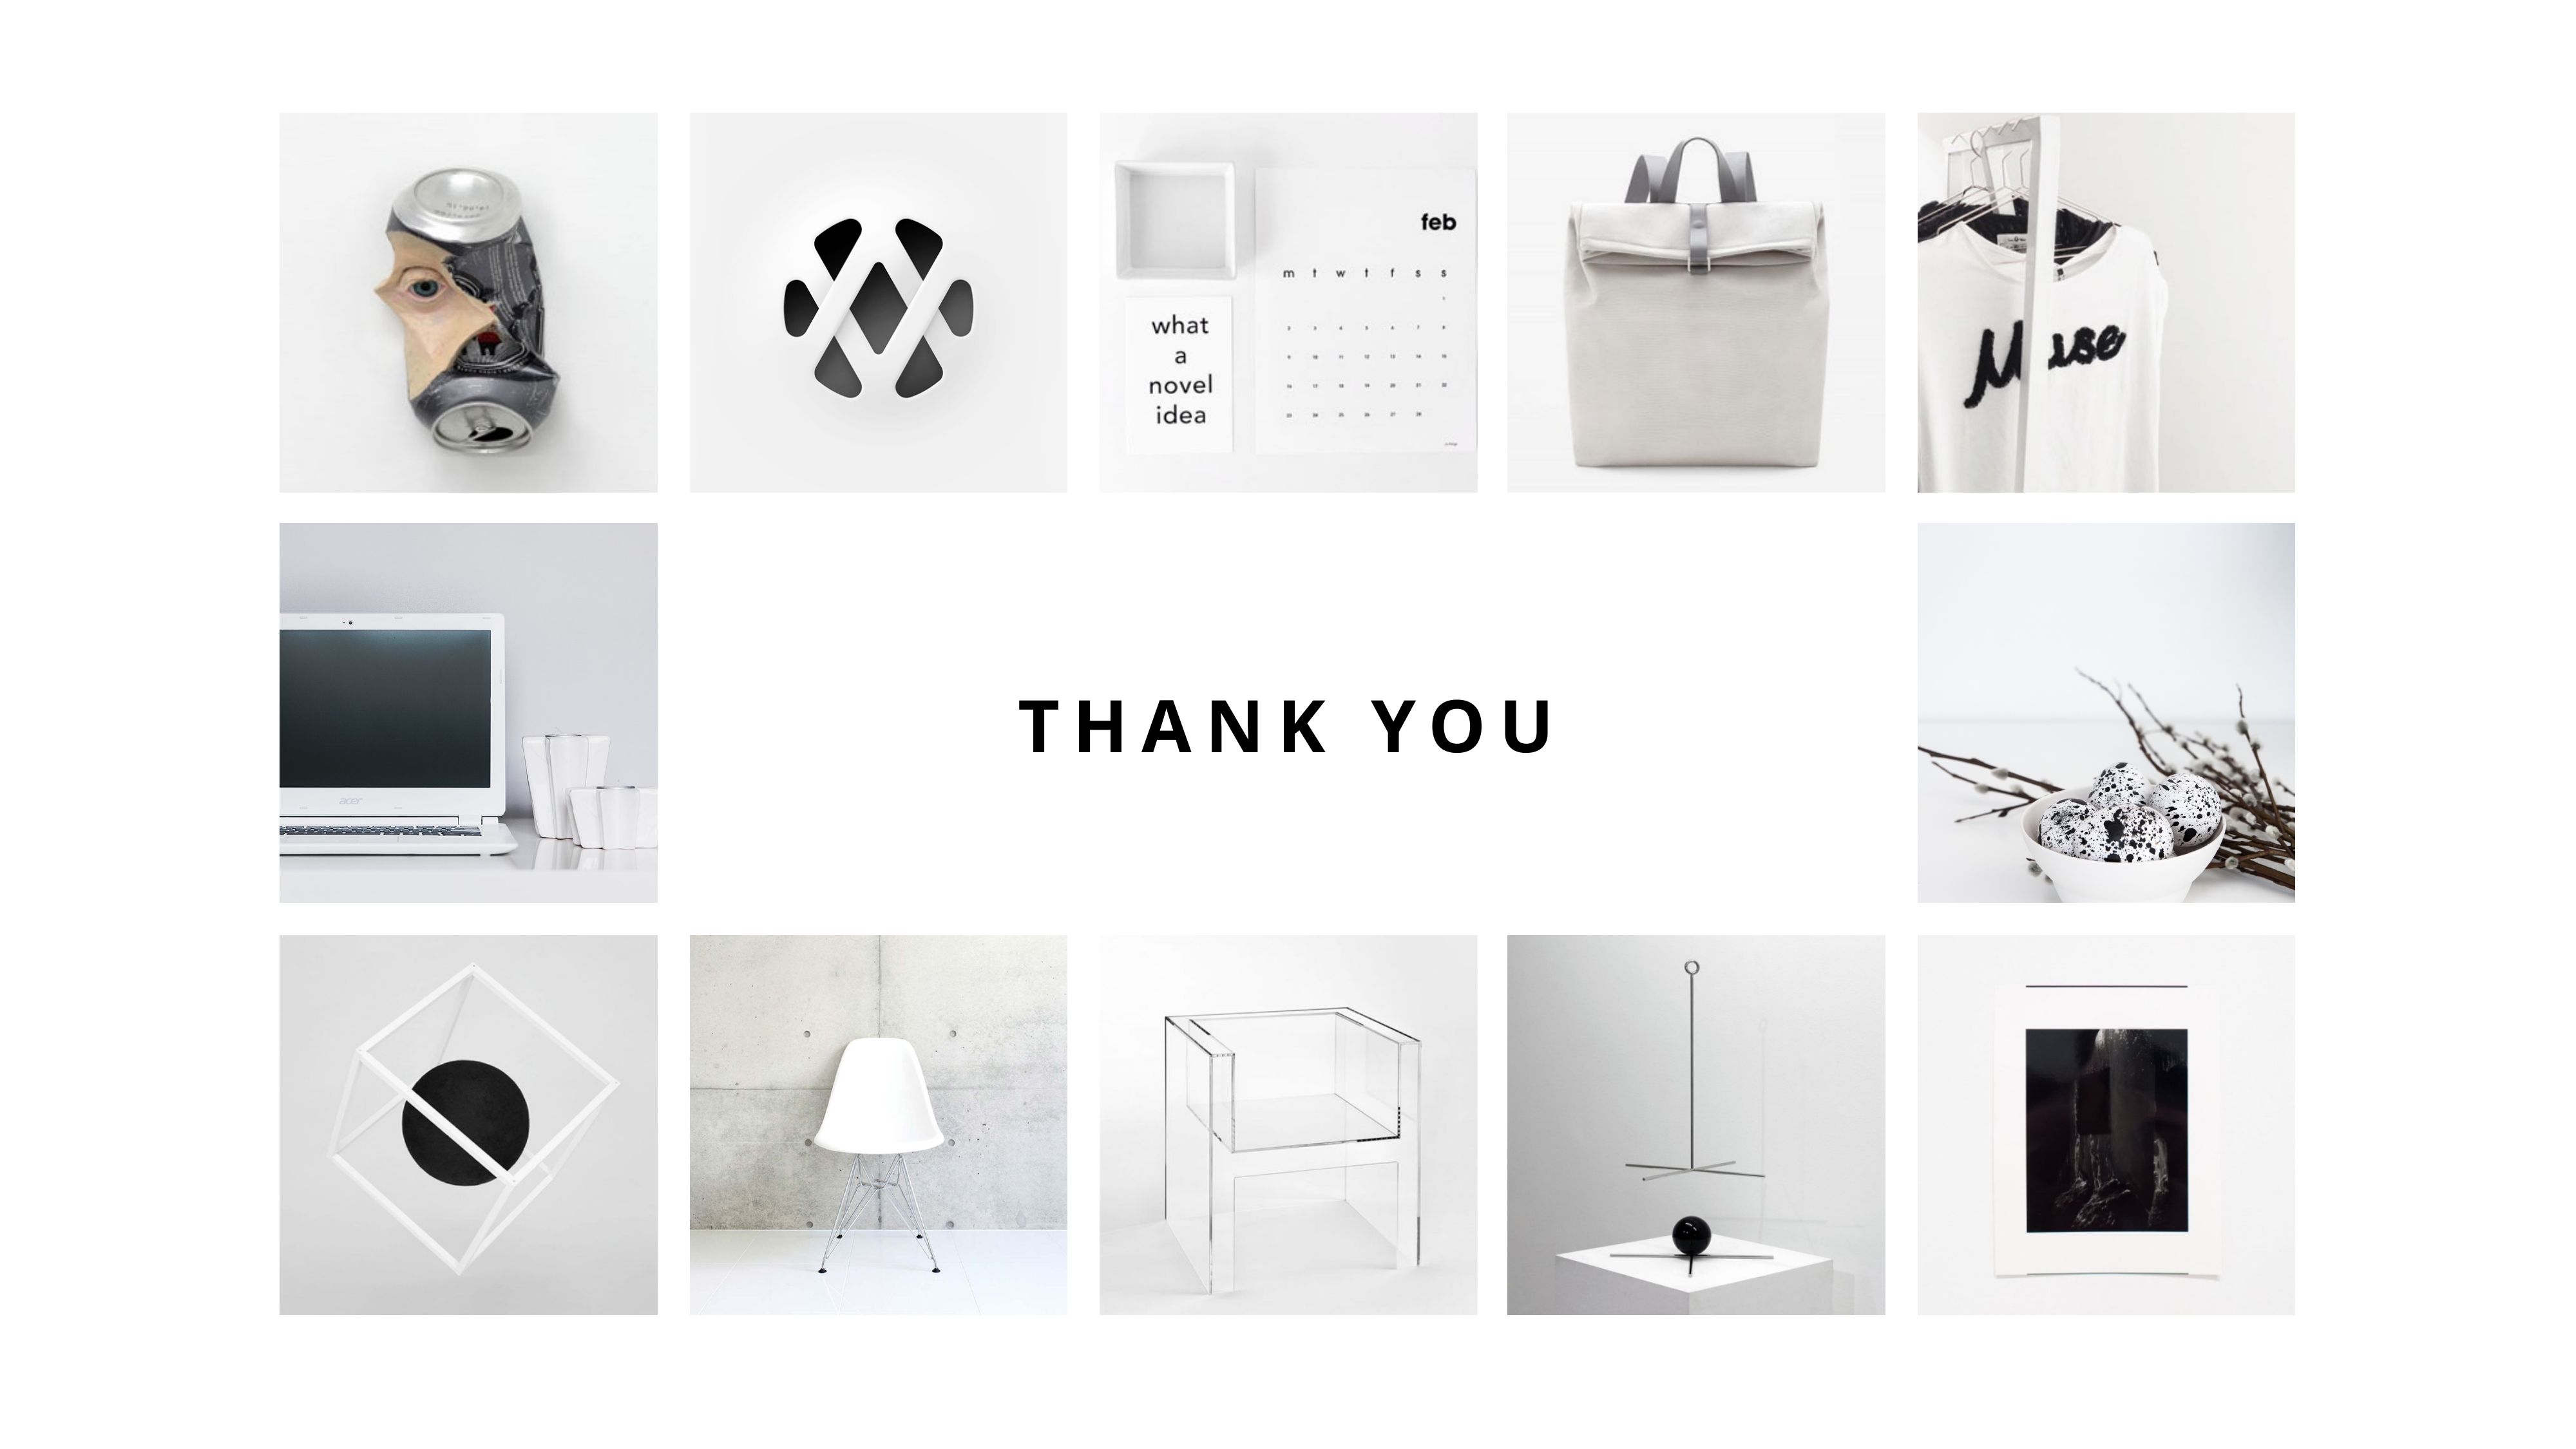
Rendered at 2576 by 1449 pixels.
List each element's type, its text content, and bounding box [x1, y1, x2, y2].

picture [1507, 935, 1885, 1315]
picture [280, 523, 658, 903]
picture [280, 113, 658, 493]
picture [1100, 113, 1478, 493]
picture [1100, 935, 1478, 1315]
picture [1918, 113, 2295, 493]
picture [690, 935, 1067, 1315]
picture [1507, 113, 1885, 493]
picture [280, 935, 658, 1315]
text_box THANK YOU [1008, 667, 1565, 772]
picture [690, 113, 1067, 493]
picture [1918, 935, 2295, 1315]
picture [1918, 523, 2295, 903]
